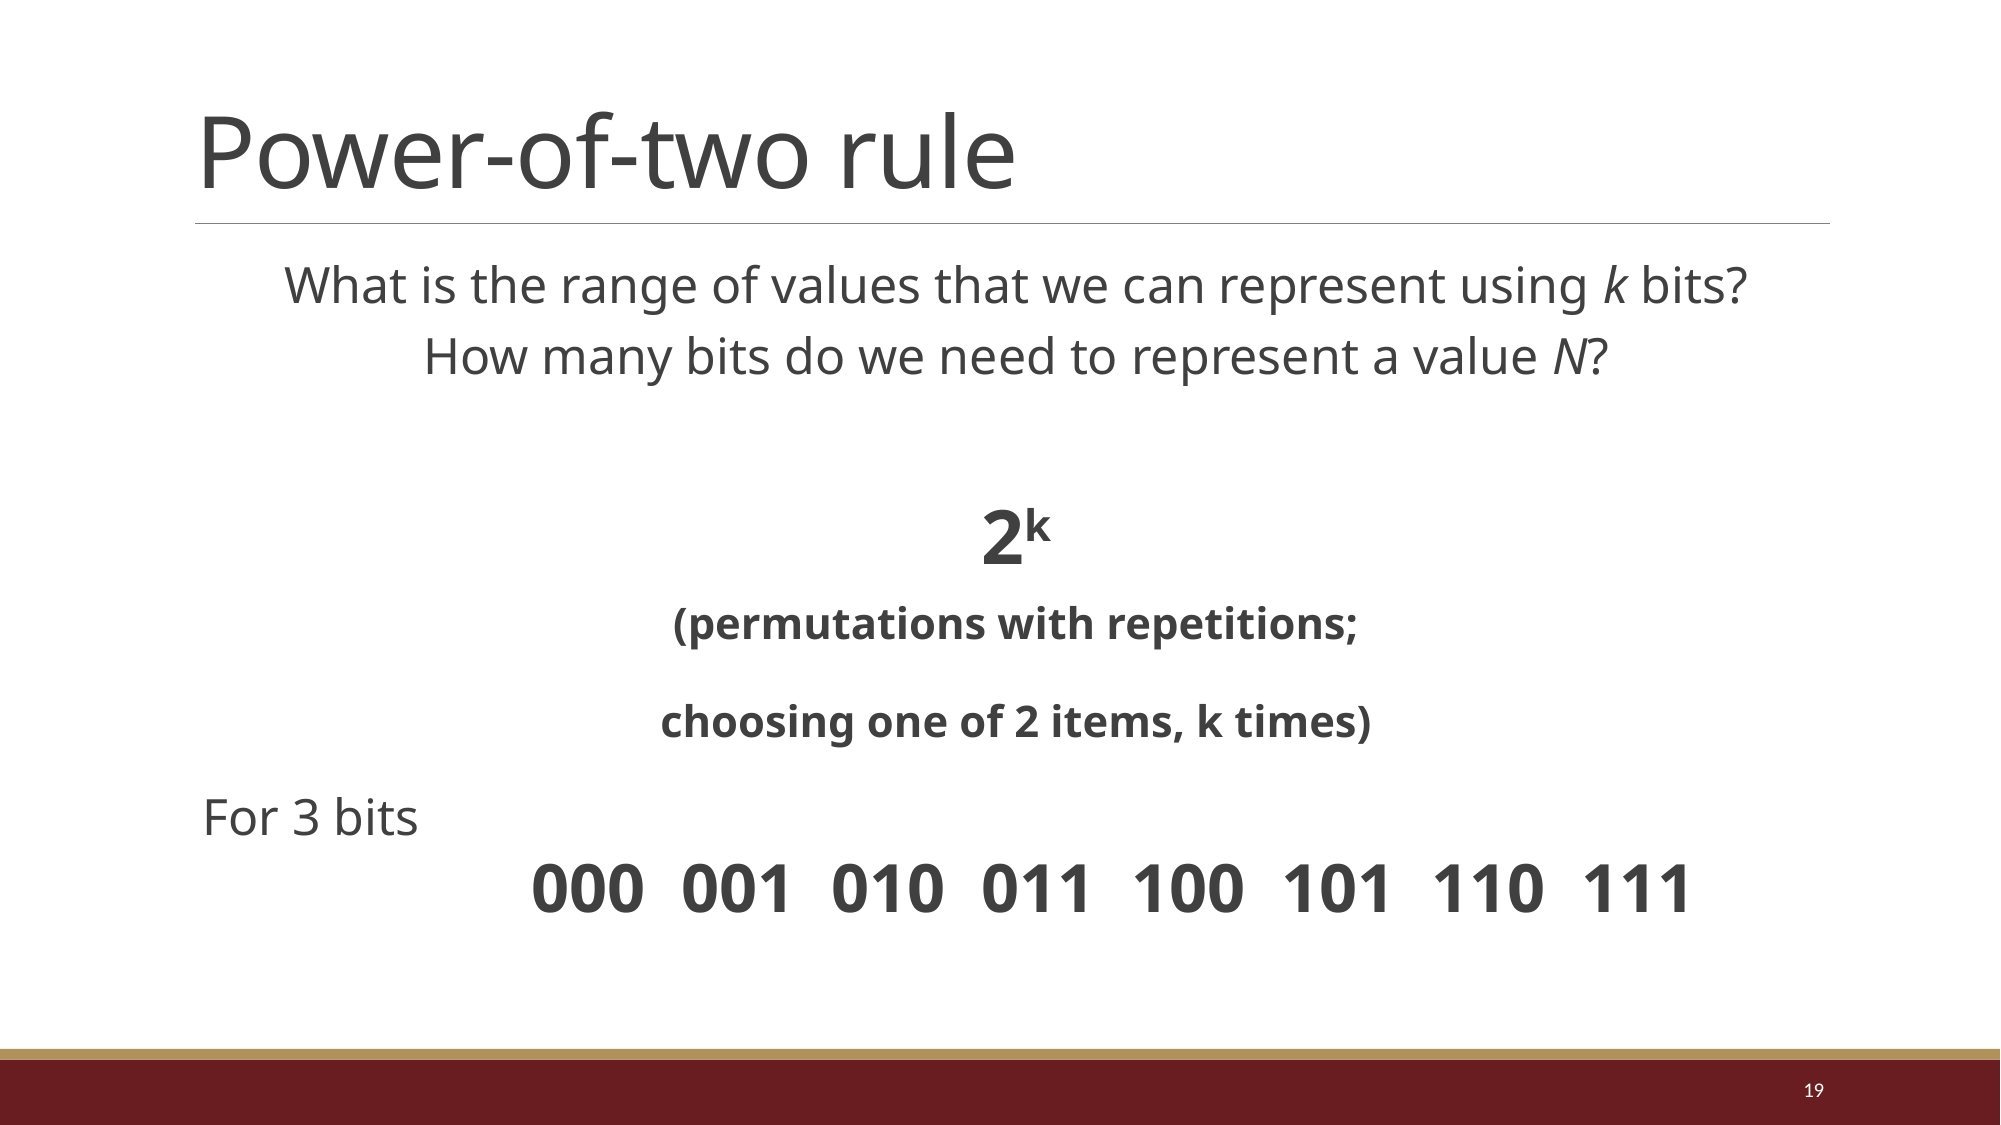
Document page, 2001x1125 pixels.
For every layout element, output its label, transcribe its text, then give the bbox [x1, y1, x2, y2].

list What is the range of values that we can represent using k bits? How many bits do we need to represent a value N? 2k (permutations with repetitions; choosing one of 2 items, k times) For 3 bits 000 001 010 011 100 101 110 111 [180, 253, 1830, 963]
title Power-of-two rule [180, 47, 1830, 217]
slide_number 19 [1624, 1059, 1840, 1120]
